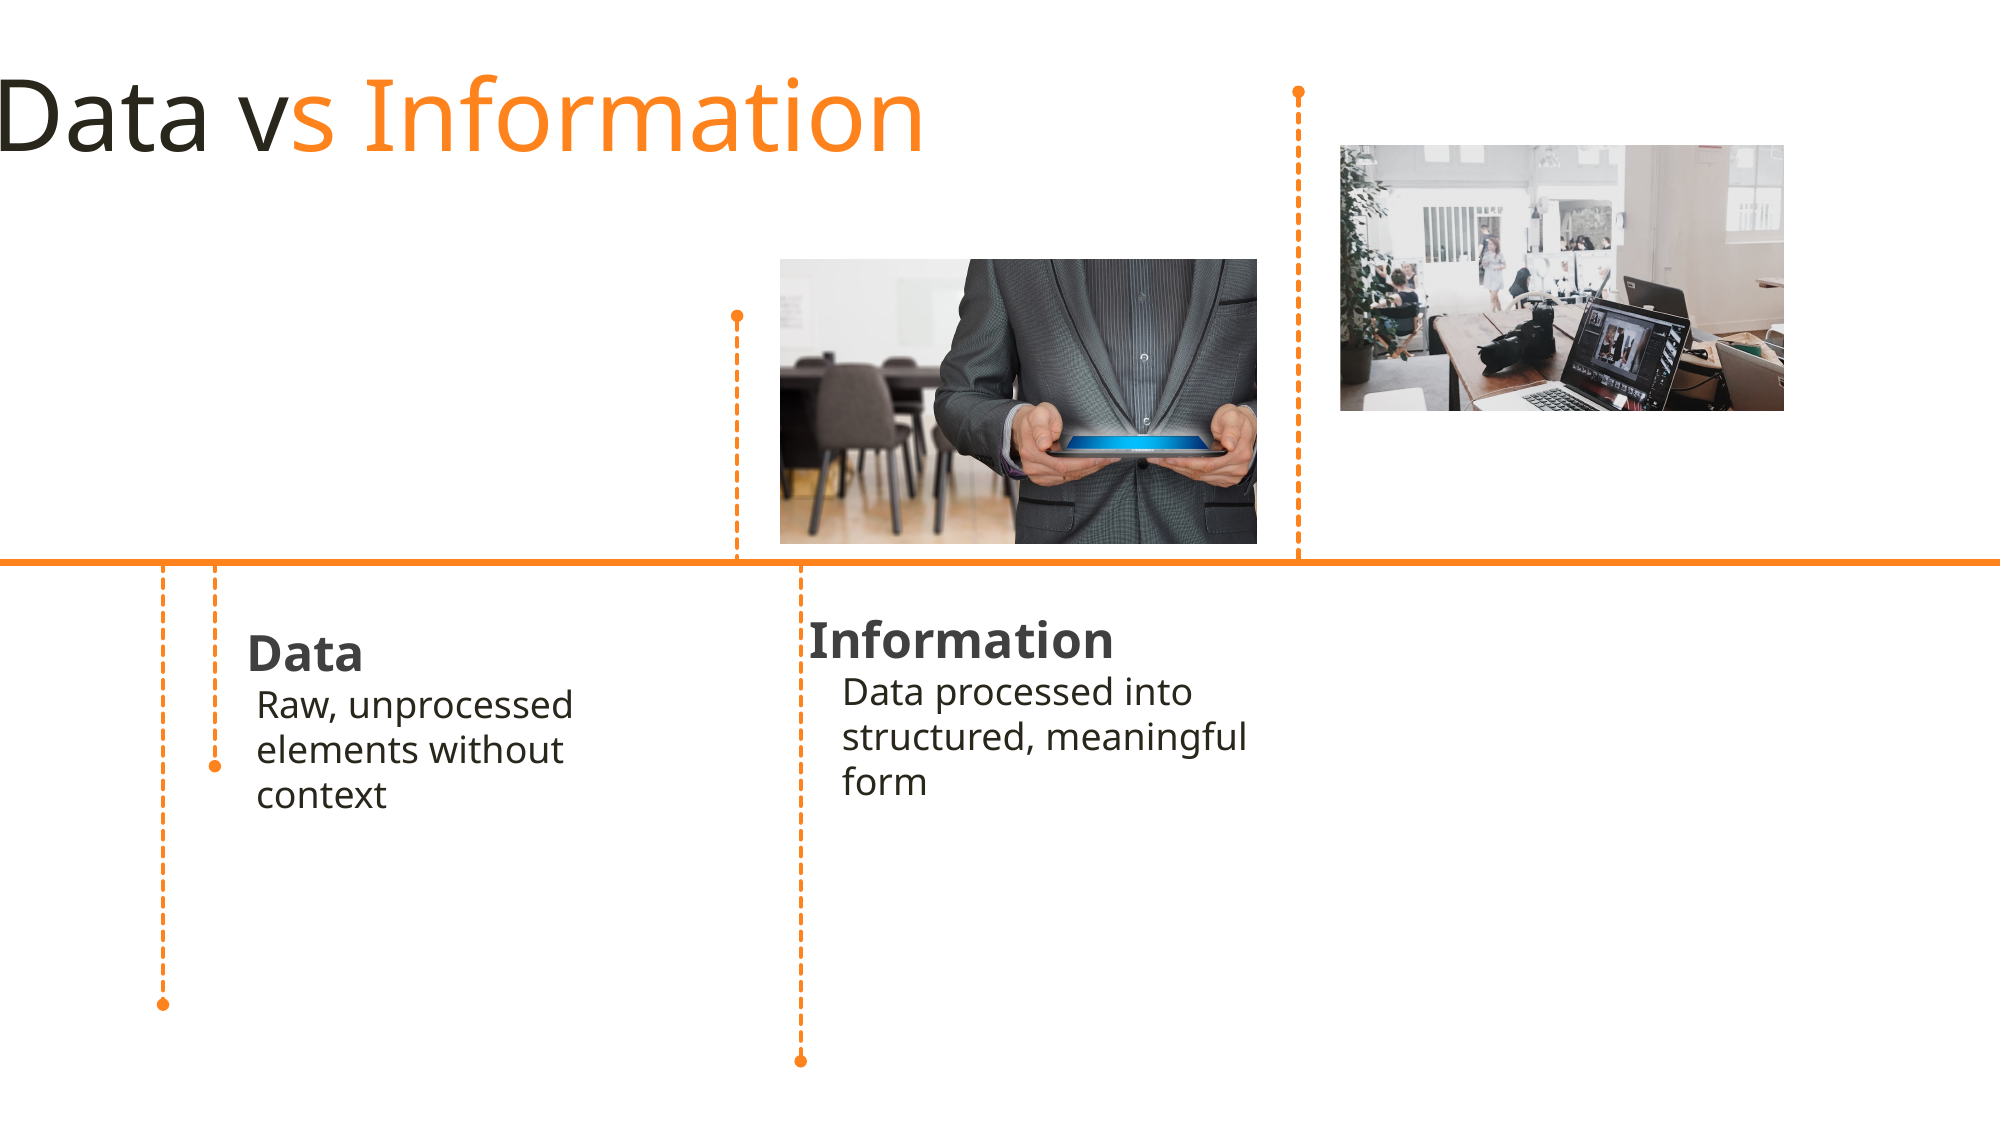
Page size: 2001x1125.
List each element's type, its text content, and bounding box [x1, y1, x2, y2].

picture [780, 259, 1257, 544]
picture [1340, 145, 1784, 411]
text_box Raw, unprocessed elements without context [241, 673, 690, 824]
text_box Information [801, 600, 1130, 676]
text_box Data vs Information [0, 44, 944, 179]
text_box Information [795, 600, 800, 676]
text_box Data [231, 614, 381, 689]
text_box Data processed into structured, meaningful form [827, 660, 1304, 810]
